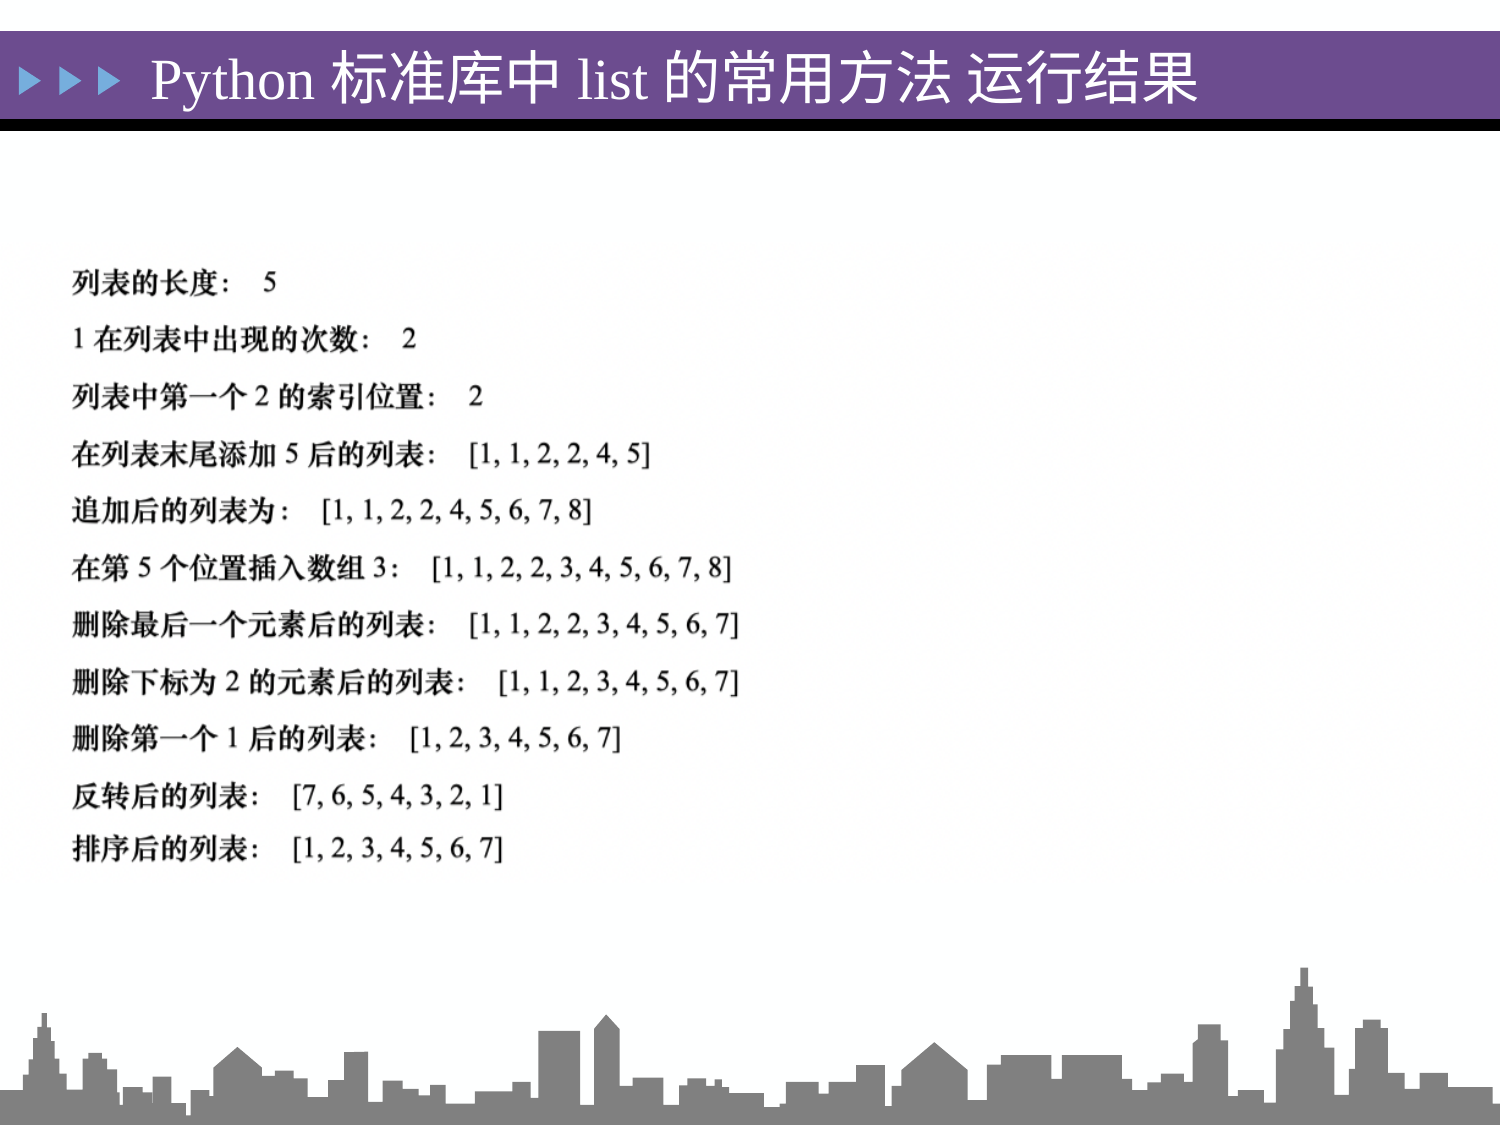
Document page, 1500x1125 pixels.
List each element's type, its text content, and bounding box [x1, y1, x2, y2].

text_box [0, 967, 1500, 1125]
text_box Python标准库中list的常用方法 运行结果 [135, 25, 1270, 126]
picture [0, 242, 1499, 883]
